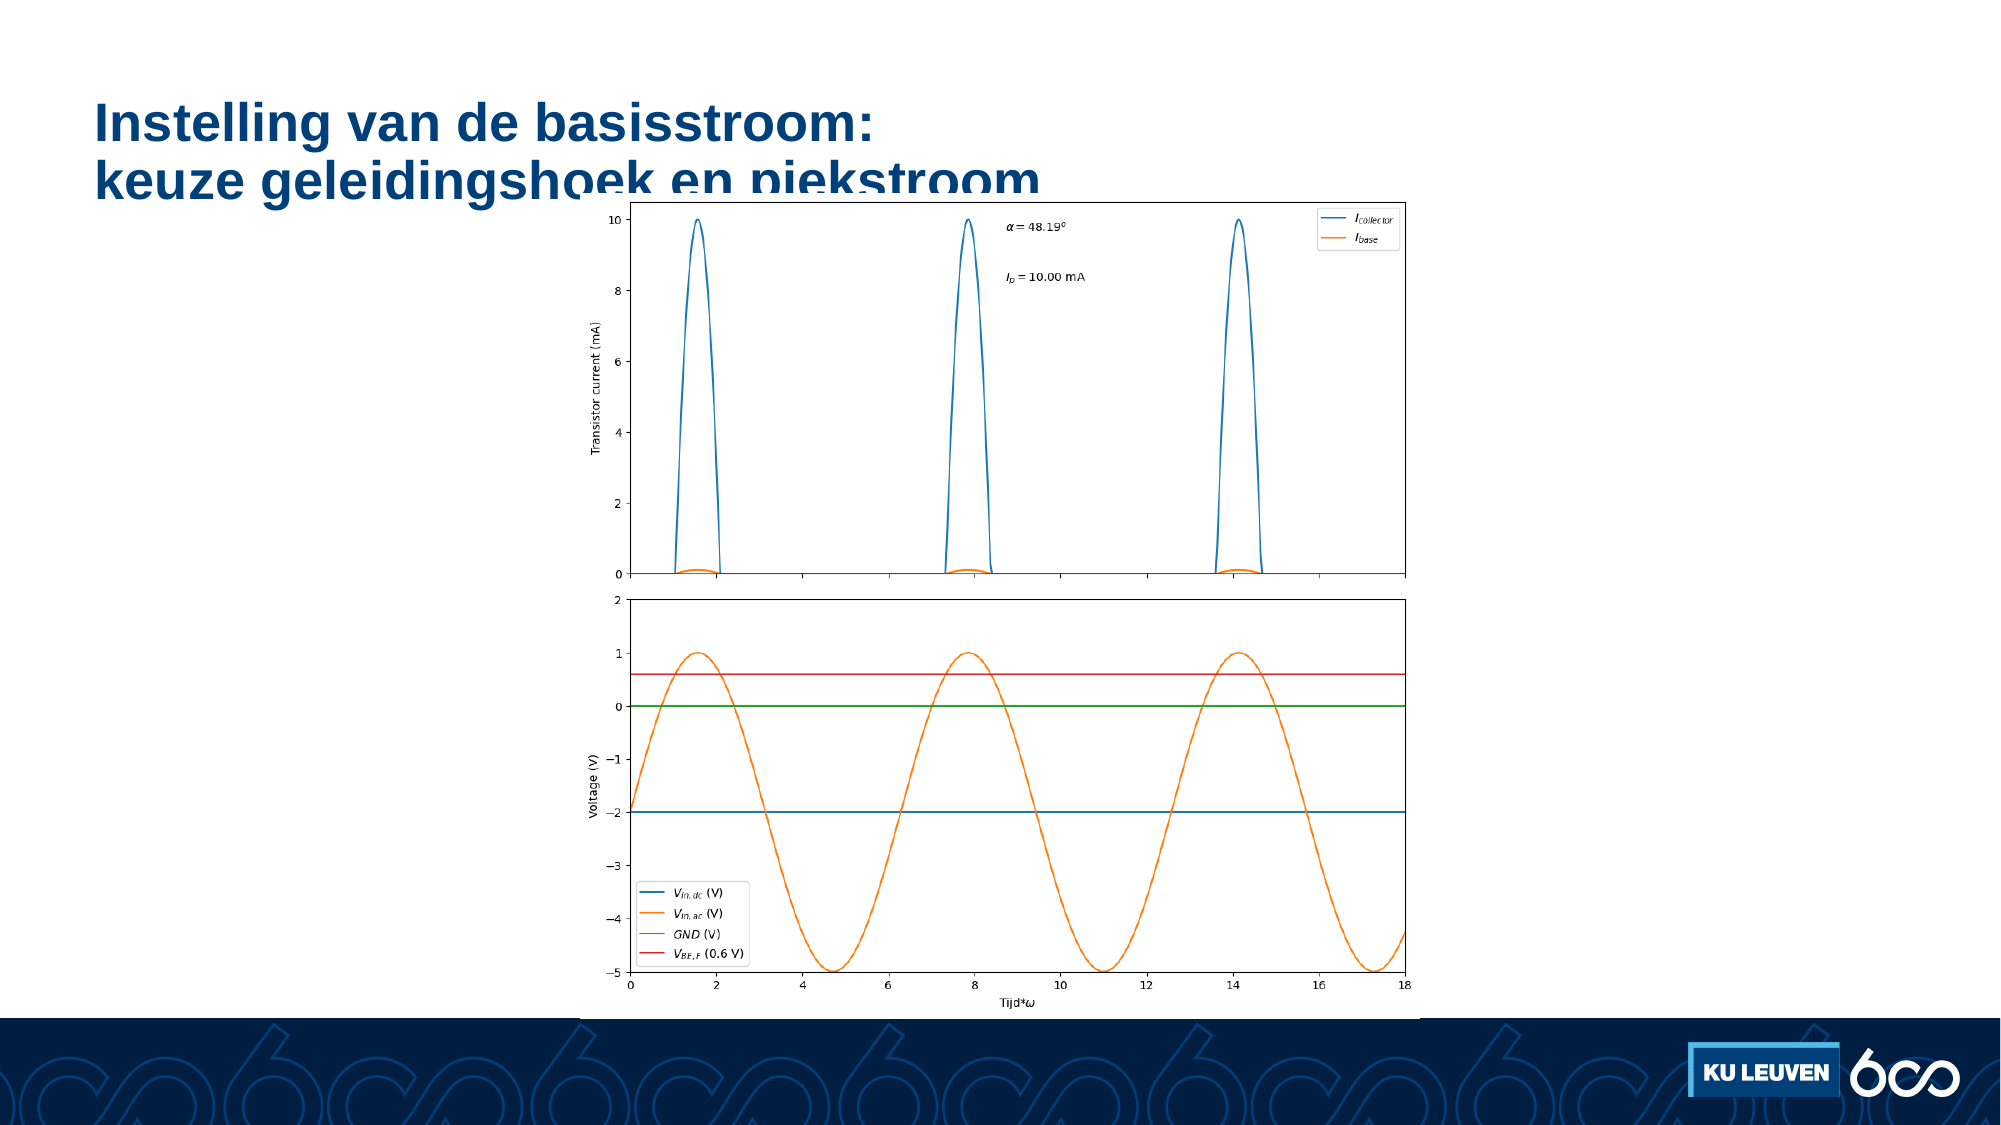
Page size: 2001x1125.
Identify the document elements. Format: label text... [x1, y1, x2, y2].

picture [0, 193, 2001, 1125]
title Instelling van de basisstroom: keuze geleidingshoek en piekstroom [94, 94, 1906, 201]
